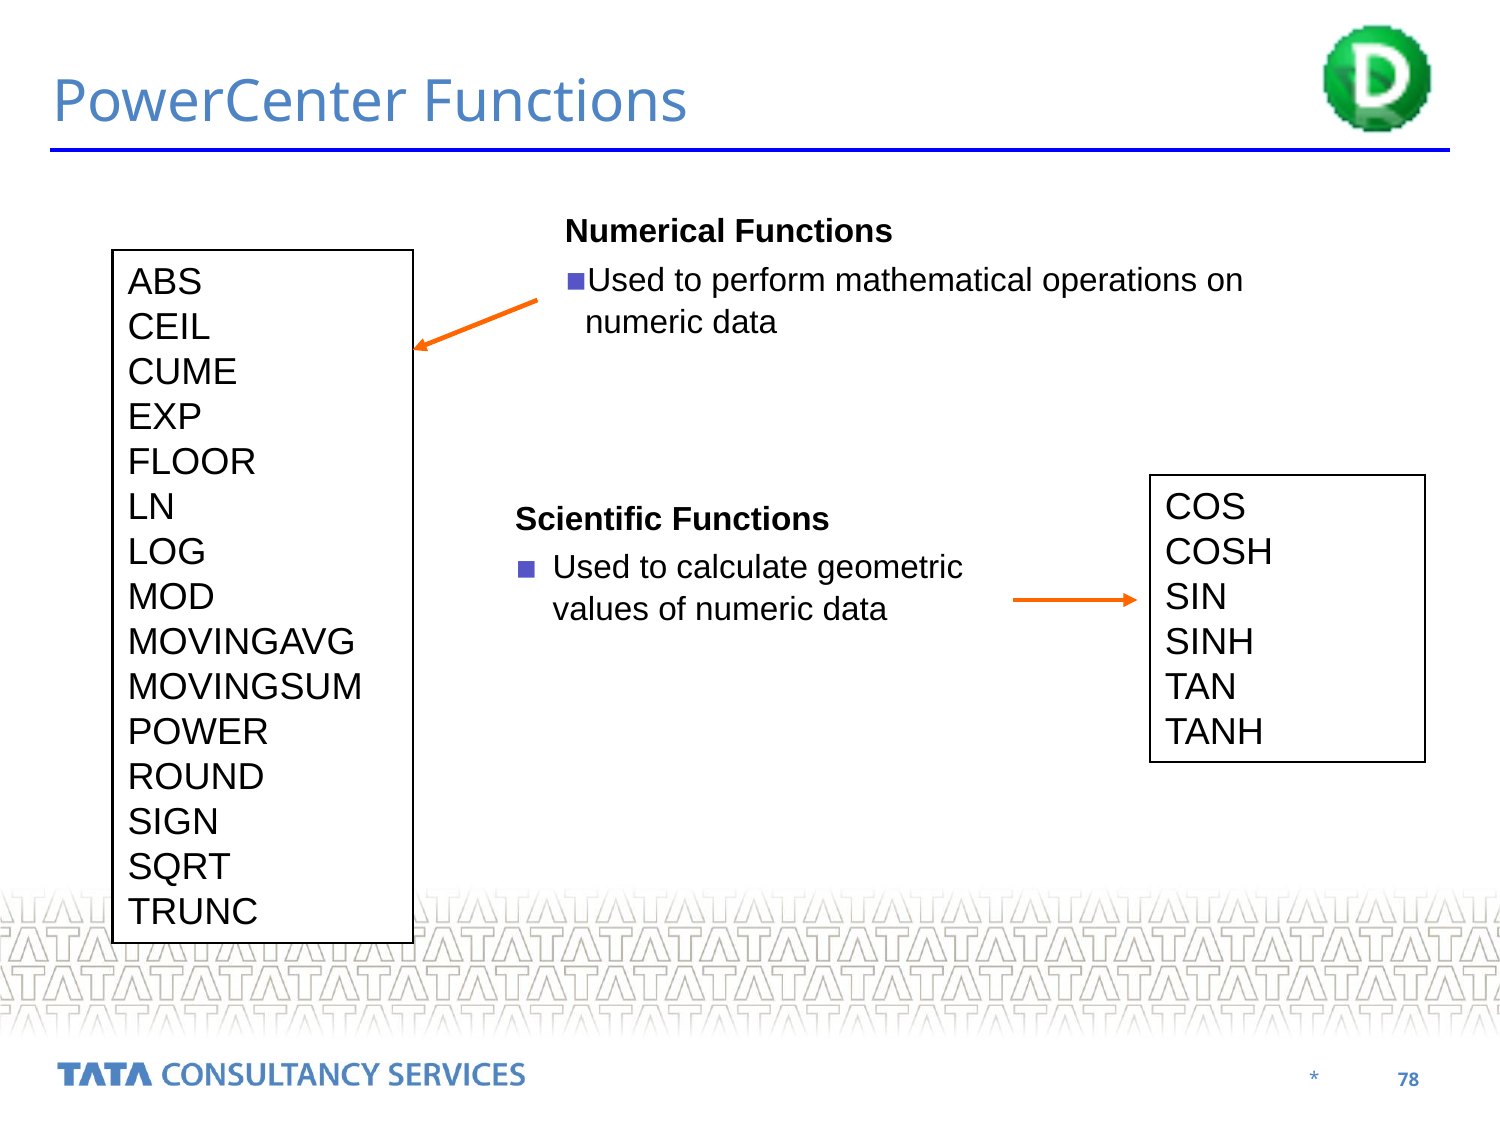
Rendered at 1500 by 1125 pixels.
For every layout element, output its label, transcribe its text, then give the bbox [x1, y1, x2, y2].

slide_number ‹#› [1371, 1059, 1435, 1104]
list Numerical Functions Used to perform mathematical operations on numeric data [549, 200, 1359, 433]
title PowerCenter Functions [37, 24, 1300, 141]
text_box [412, 299, 538, 351]
text_box ABS CEIL CUME EXP FLOOR LN LOG MOD MOVINGAVG MOVINGSUM POWER ROUND SIGN SQRT TRUNC [112, 249, 413, 943]
text_box COS COSH SIN SINH TAN TANH [1149, 474, 1425, 763]
picture [1321, 23, 1436, 137]
text_box Scientific Functions Used to calculate geometric values of numeric data [500, 487, 988, 863]
picture [57, 1062, 525, 1086]
picture [0, 885, 1500, 1039]
